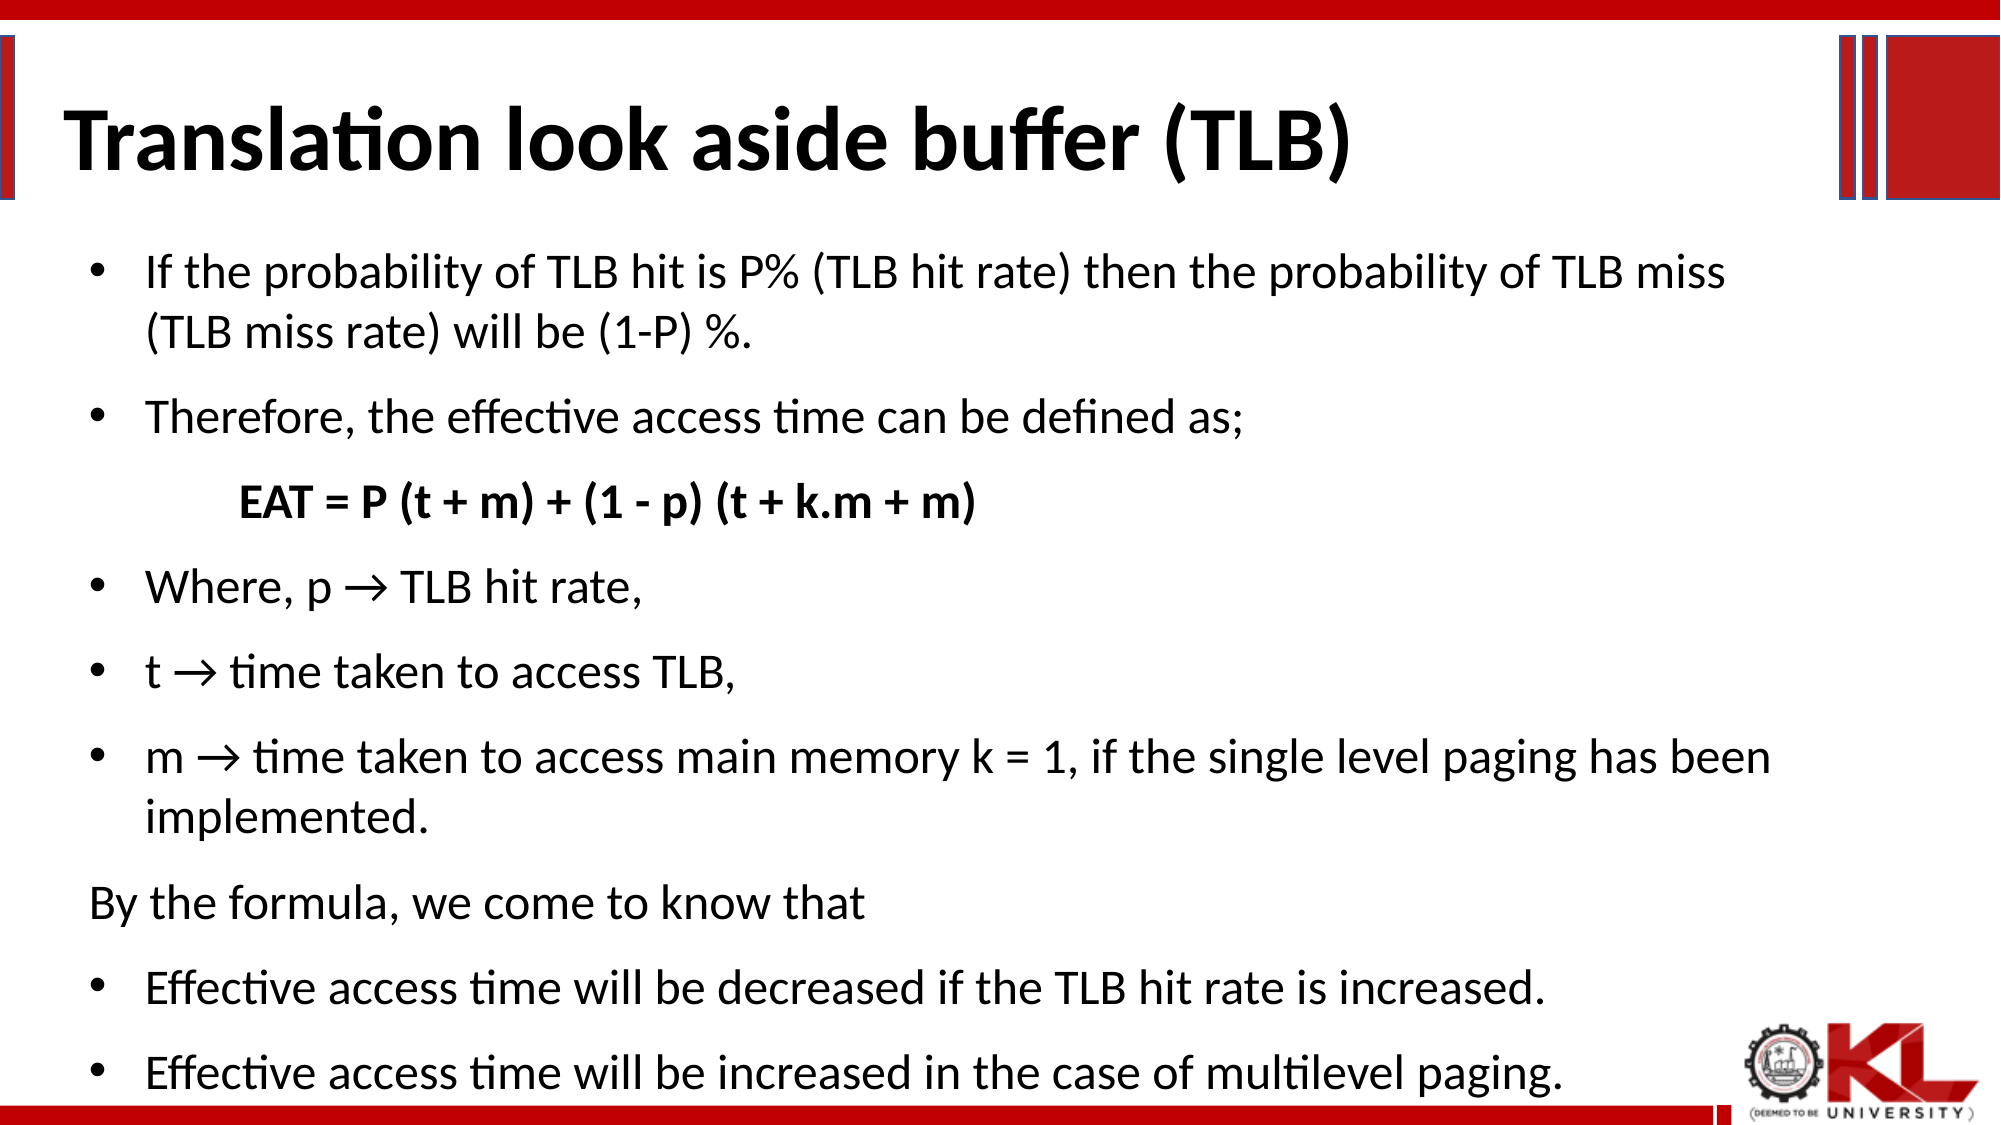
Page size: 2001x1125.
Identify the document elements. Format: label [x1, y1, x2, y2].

text_box [0, 0, 2000, 1125]
